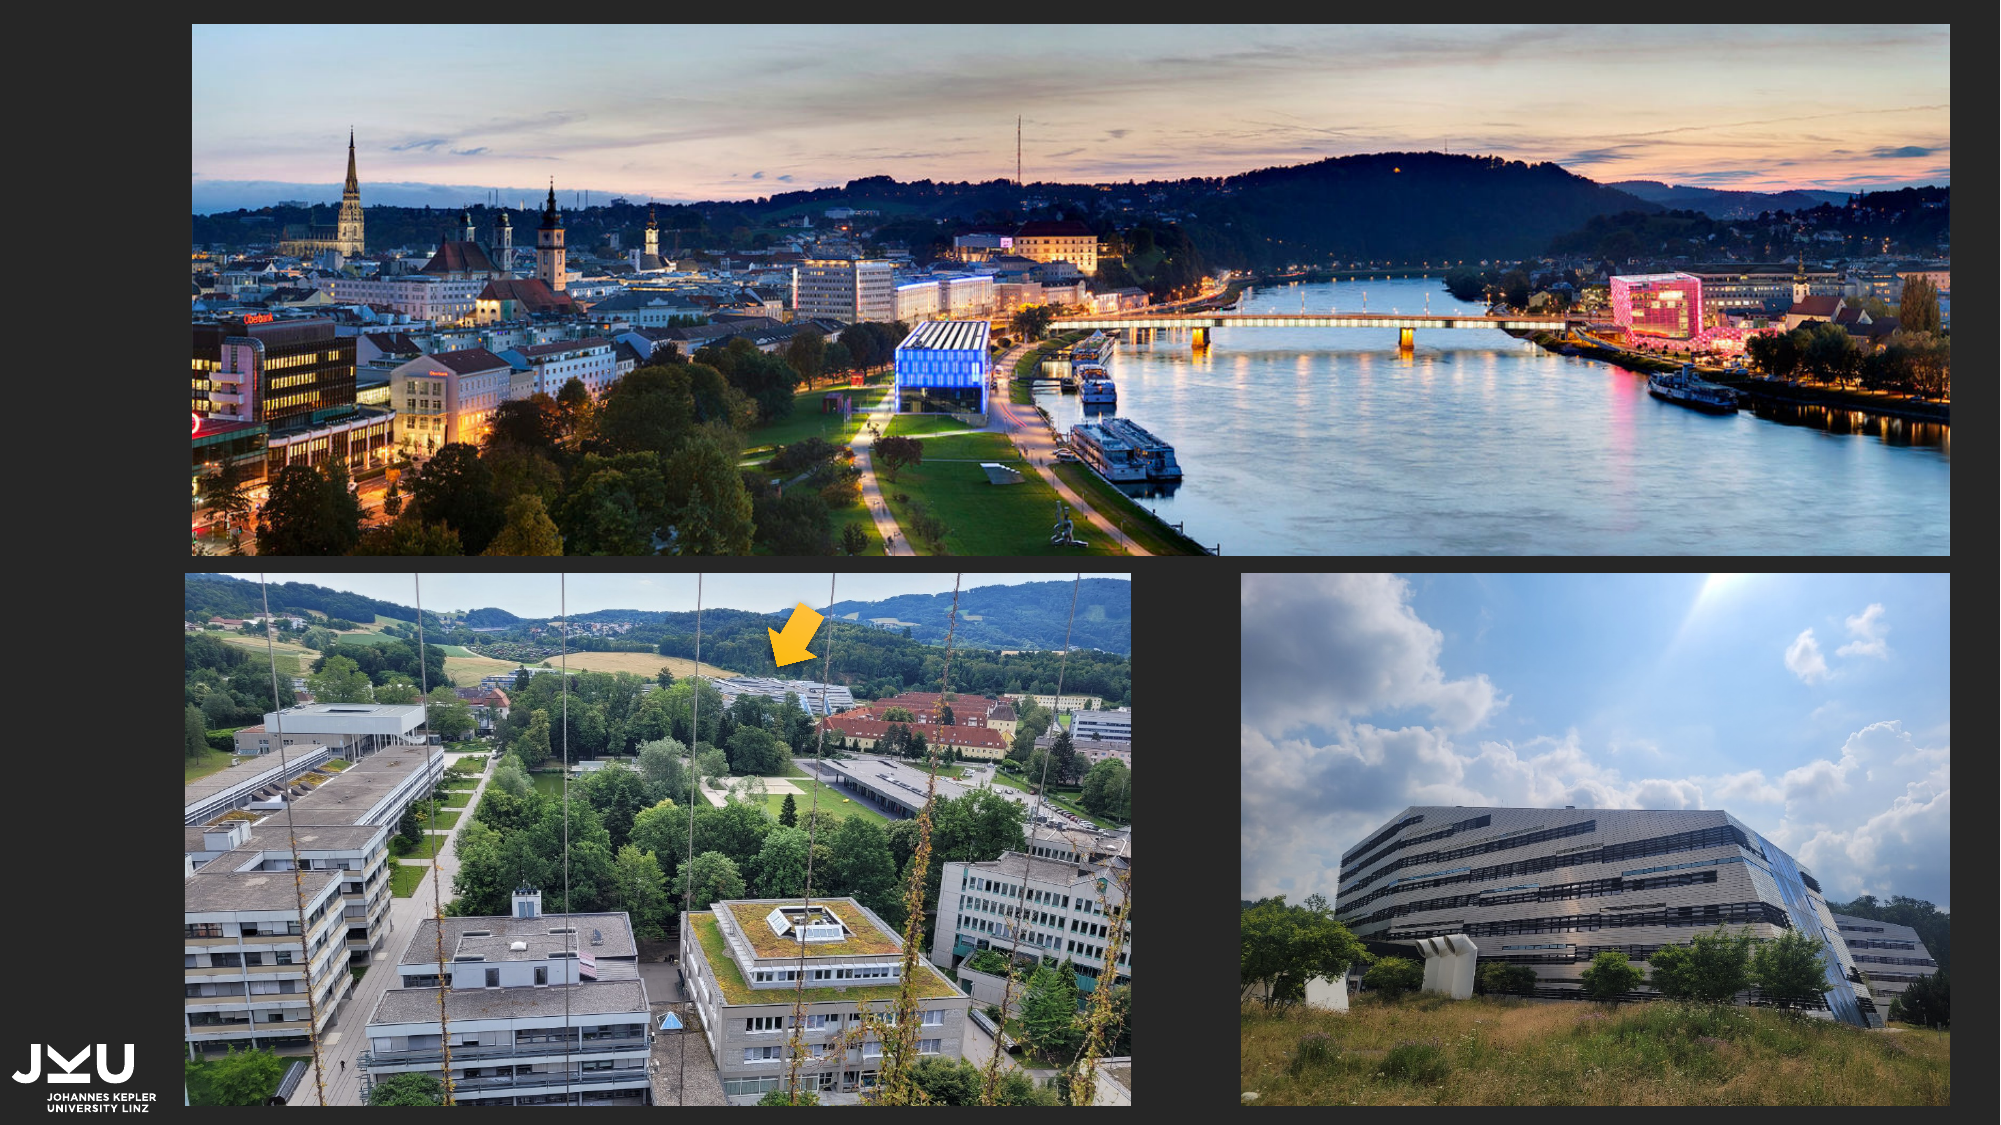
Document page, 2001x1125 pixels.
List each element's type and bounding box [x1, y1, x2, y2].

picture [1241, 573, 1950, 1106]
picture [192, 24, 1950, 556]
picture [185, 573, 1131, 1106]
